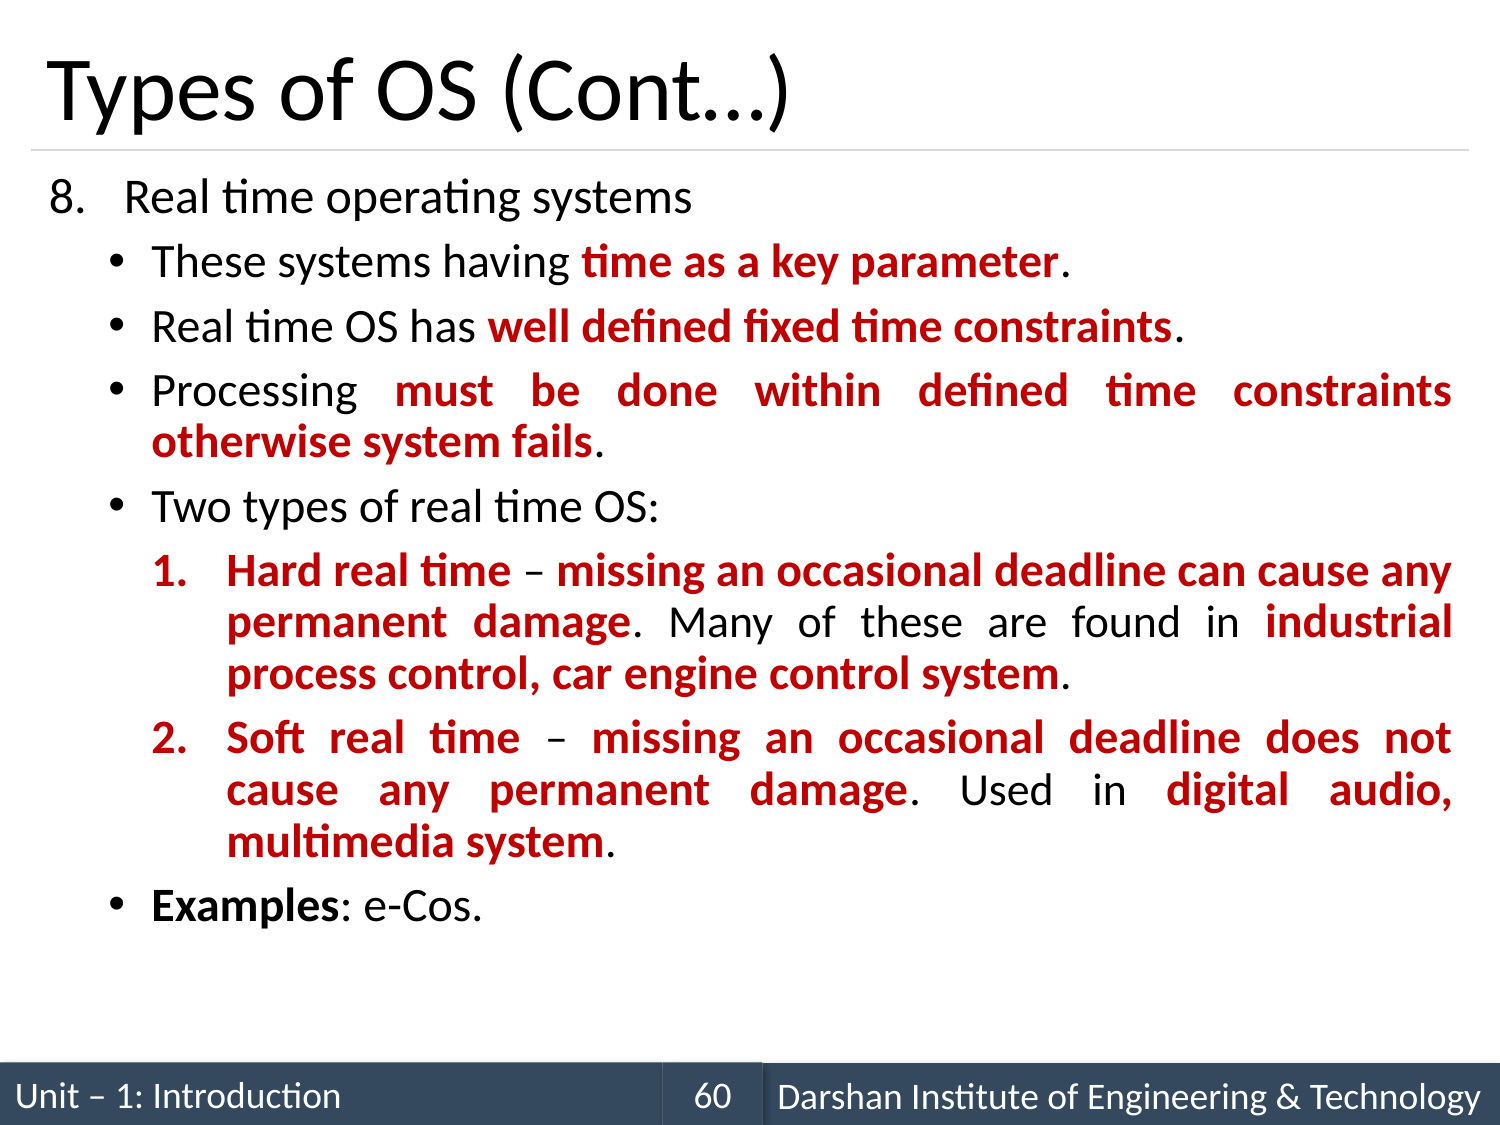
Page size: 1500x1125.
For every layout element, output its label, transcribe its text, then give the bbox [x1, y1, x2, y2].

title Types of OS (Cont…) [31, 17, 1469, 150]
list Real time operating systems These systems having time as a key parameter. Real time OS has well defined fixed time constraints. Processing must be done within defined time constraints otherwise system fails. Two types of real time OS: Hard real time – missing an occasional deadline can cause any permanent damage. Many of these are found in industrial process control, car engine control system. Soft real time – missing an occasional deadline does not cause any permanent damage. Used in digital audio, multimedia system. Examples: e-Cos. [31, 162, 1469, 1038]
